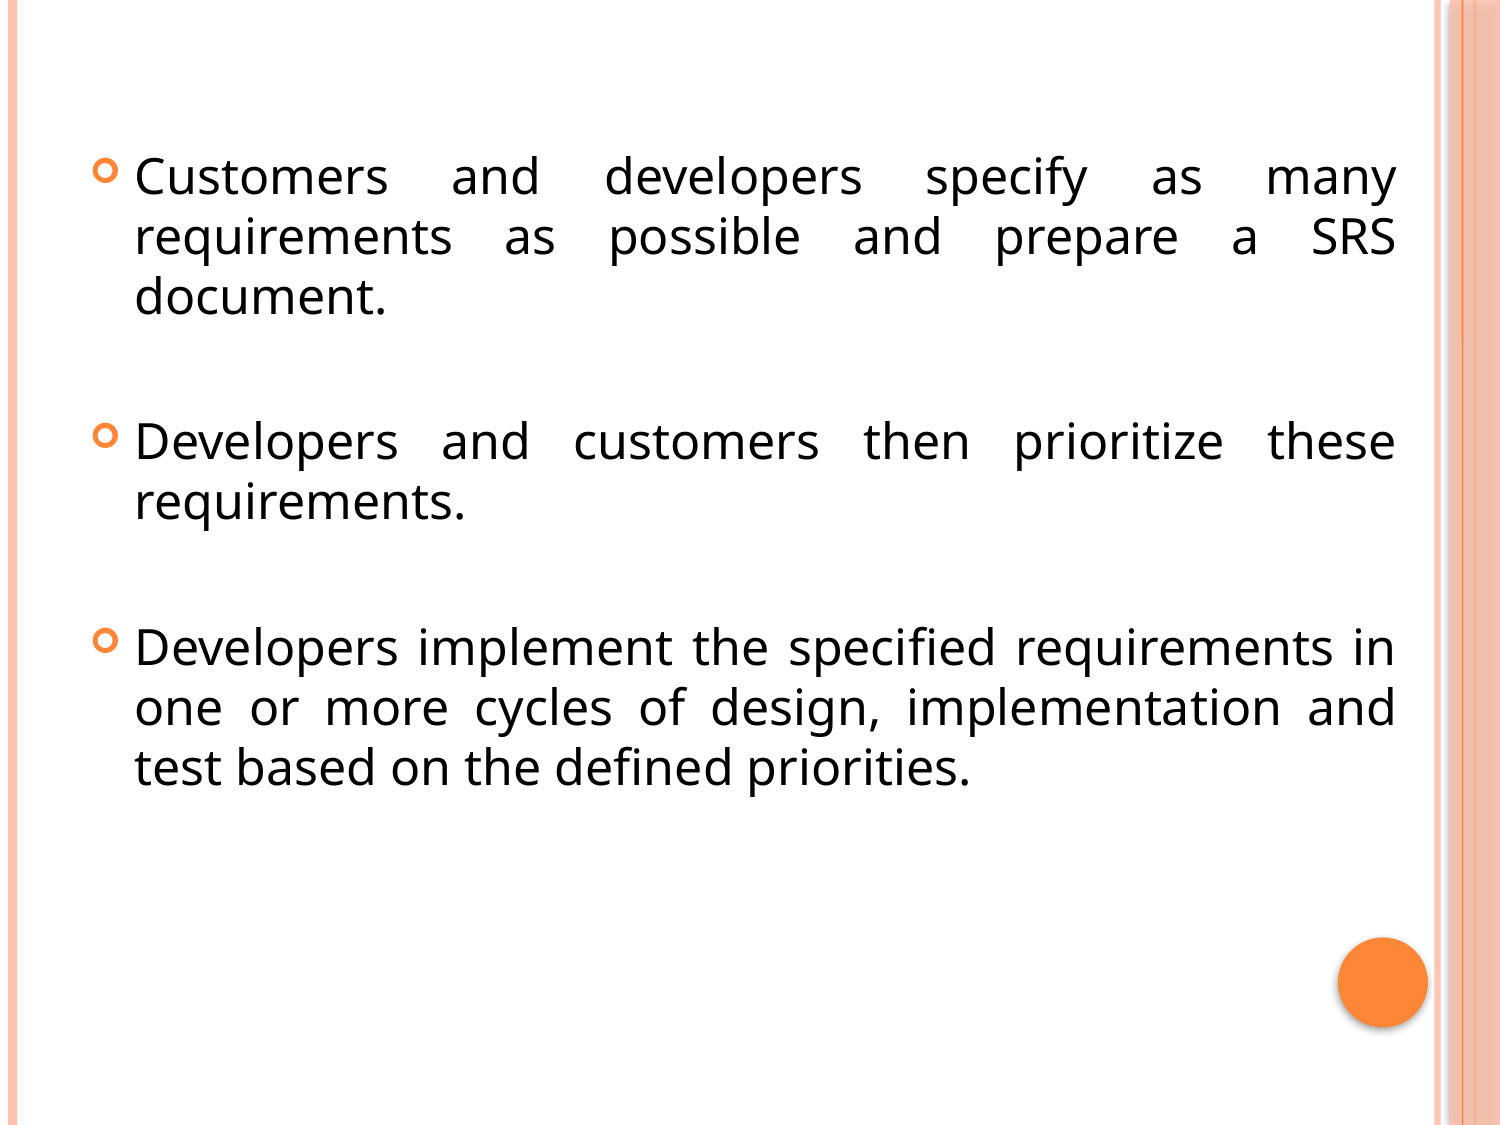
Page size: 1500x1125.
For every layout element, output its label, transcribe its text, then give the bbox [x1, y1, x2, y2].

list Customers and developers specify as many requirements as possible and prepare a SRS document. Developers and customers then prioritize these requirements. Developers implement the specified requirements in one or more cycles of design, implementation and test based on the defined priorities. [75, 137, 1413, 1062]
